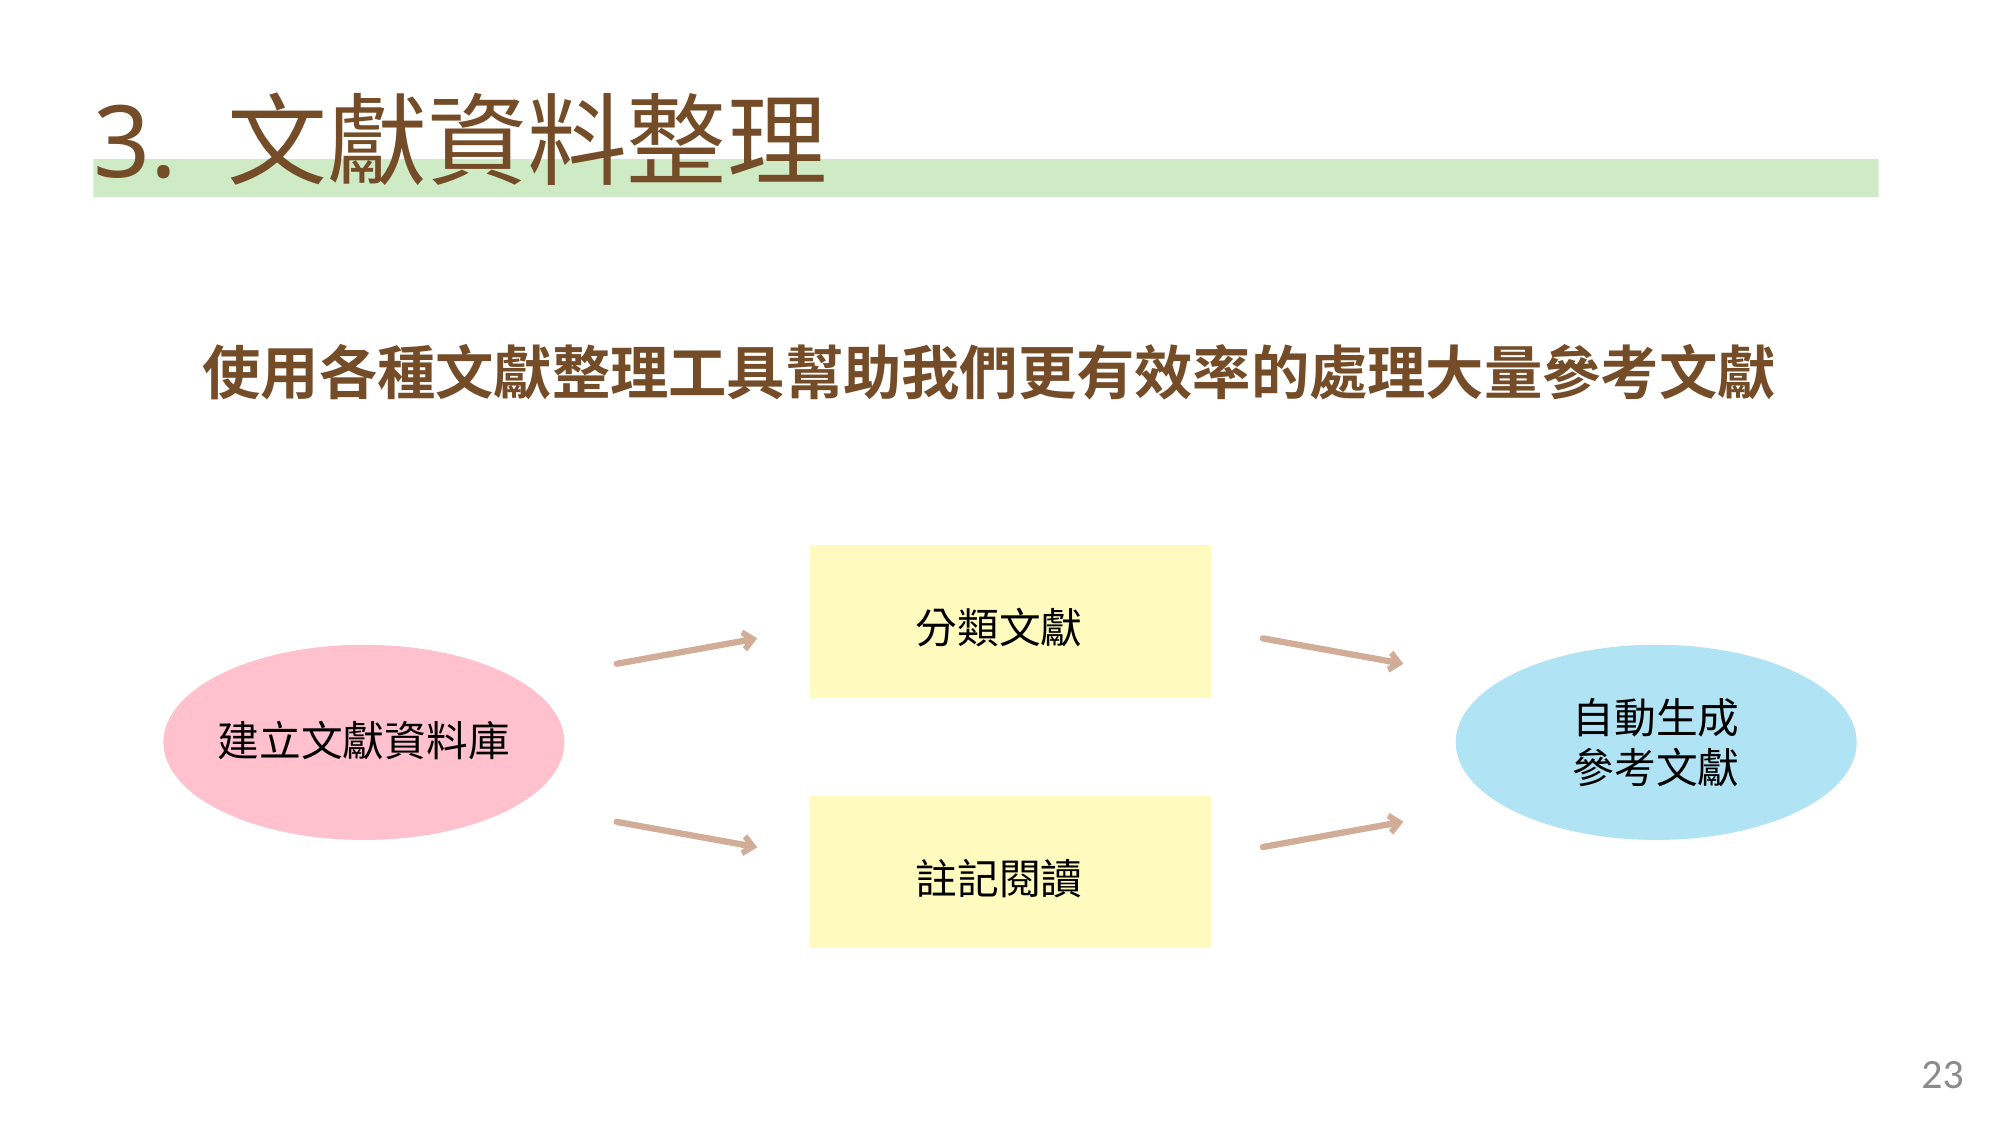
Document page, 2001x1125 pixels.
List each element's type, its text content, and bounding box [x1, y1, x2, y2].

text_box [875, 158, 1880, 198]
text_box 使用各種文獻整理工具幫助我們更有效率的處理大量參考文獻 [202, 364, 1798, 407]
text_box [163, 545, 1857, 949]
text_box 3. 文獻資料整理 [93, 78, 875, 198]
slide_number 23 [1528, 1041, 1979, 1102]
